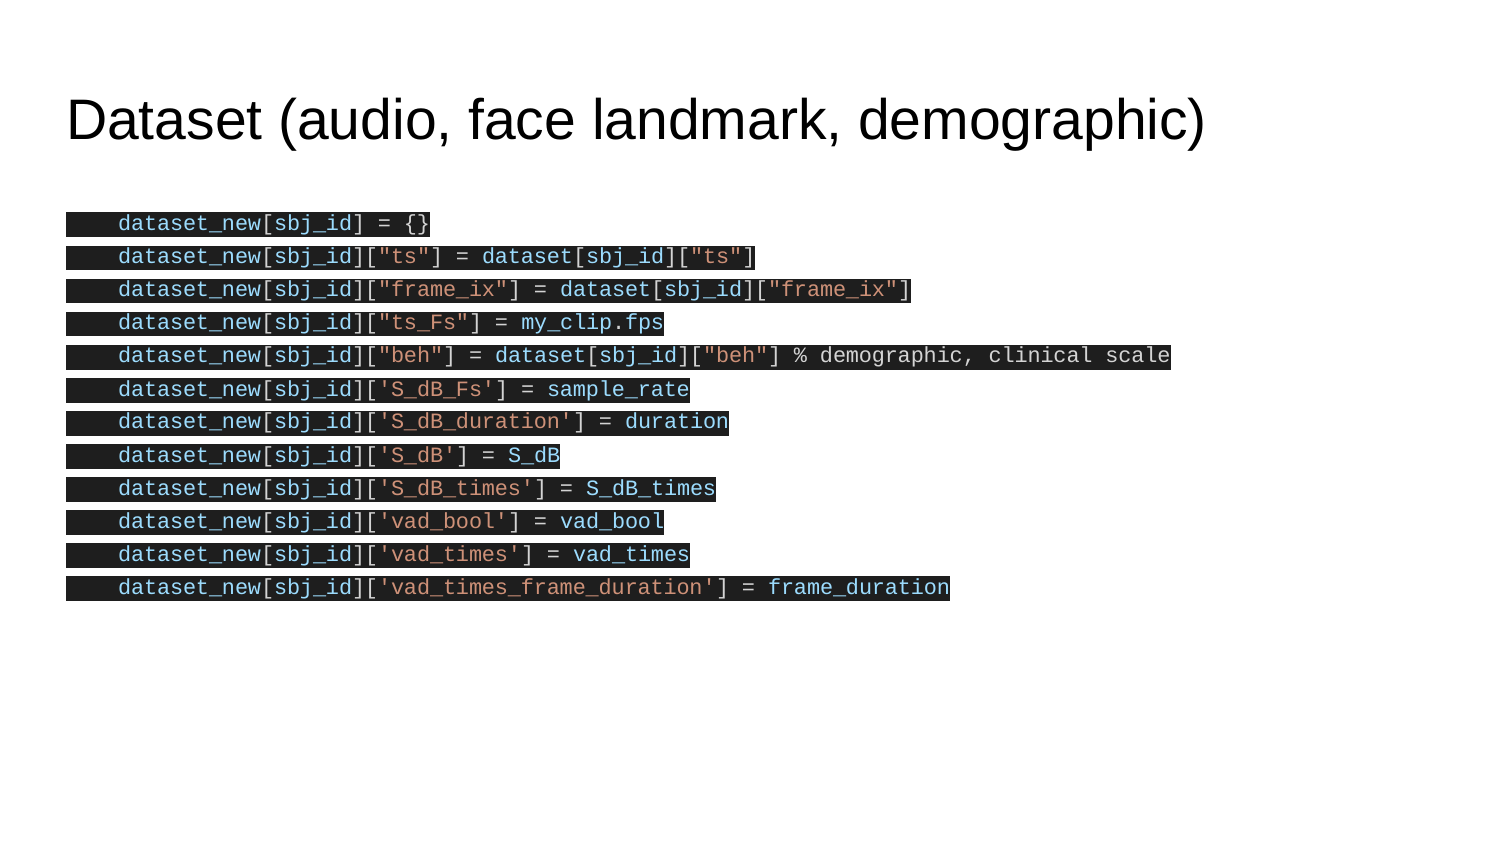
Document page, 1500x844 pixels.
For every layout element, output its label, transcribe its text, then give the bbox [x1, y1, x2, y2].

list dataset_new[sbj_id] = {} dataset_new[sbj_id]["ts"] = dataset[sbj_id]["ts"] dataset_new[sbj_id]["frame_ix"] = dataset[sbj_id]["frame_ix"] dataset_new[sbj_id]["ts_Fs"] = my_clip.fps dataset_new[sbj_id]["beh"] = dataset[sbj_id]["beh"] % demographic, clinical scale dataset_new[sbj_id]['S_dB_Fs'] = sample_rate dataset_new[sbj_id]['S_dB_duration'] = duration dataset_new[sbj_id]['S_dB'] = S_dB dataset_new[sbj_id]['S_dB_times'] = S_dB_times dataset_new[sbj_id]['vad_bool'] = vad_bool dataset_new[sbj_id]['vad_times'] = vad_times dataset_new[sbj_id]['vad_times_frame_duration'] = frame_duration [51, 189, 1449, 750]
title Dataset (audio, face landmark, demographic) [51, 72, 1449, 167]
